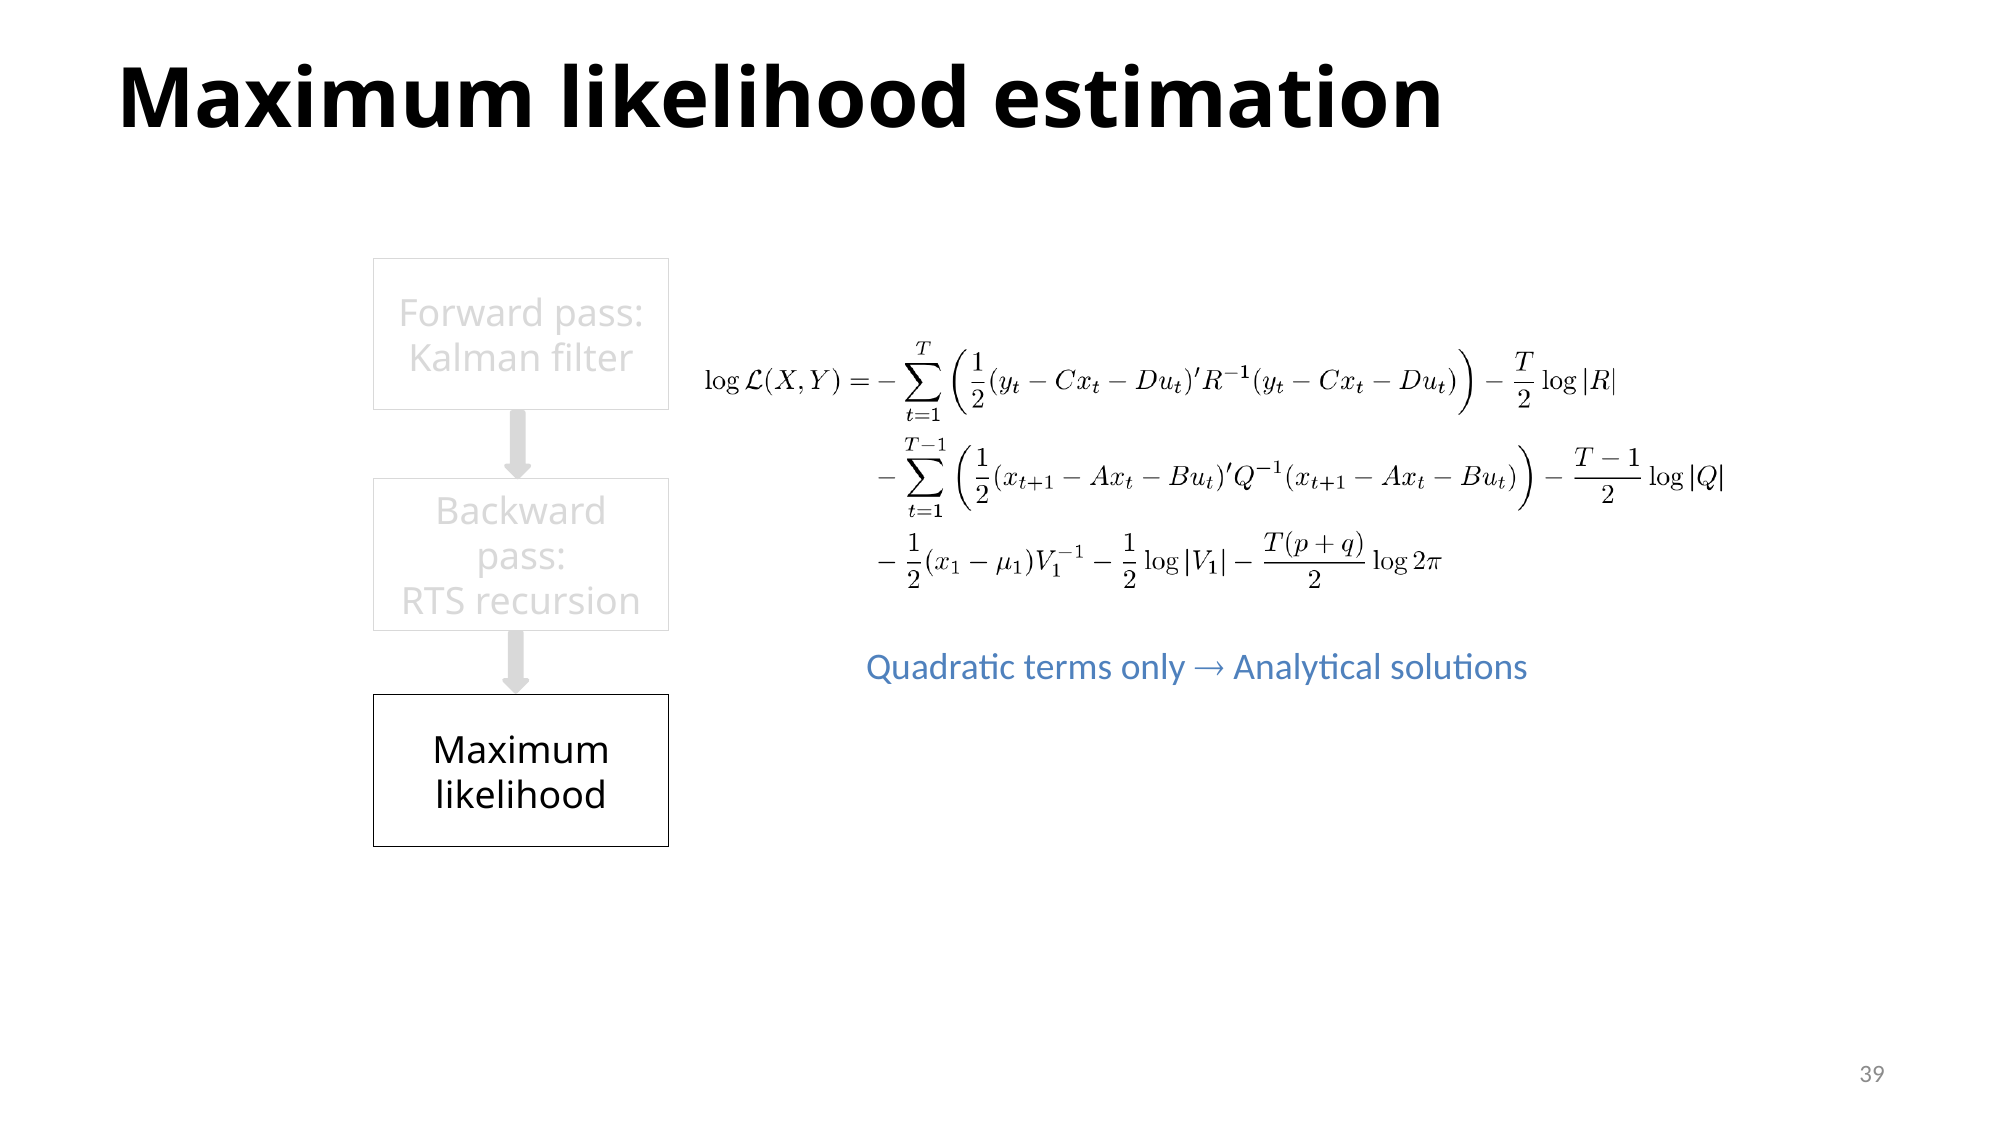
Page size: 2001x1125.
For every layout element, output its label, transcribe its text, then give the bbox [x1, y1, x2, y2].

picture [690, 333, 1733, 606]
text_box Forward pass: Kalman filter [373, 258, 669, 410]
text_box Backward pass: RTS recursion [373, 478, 669, 631]
text_box [502, 630, 530, 694]
text_box [504, 410, 532, 480]
title Maximum likelihood estimation [101, 0, 1509, 188]
text_box Maximum likelihood [373, 694, 669, 847]
text_box Quadratic terms only  Analytical solutions [851, 634, 1544, 695]
slide_number 39 [1433, 1042, 1900, 1103]
